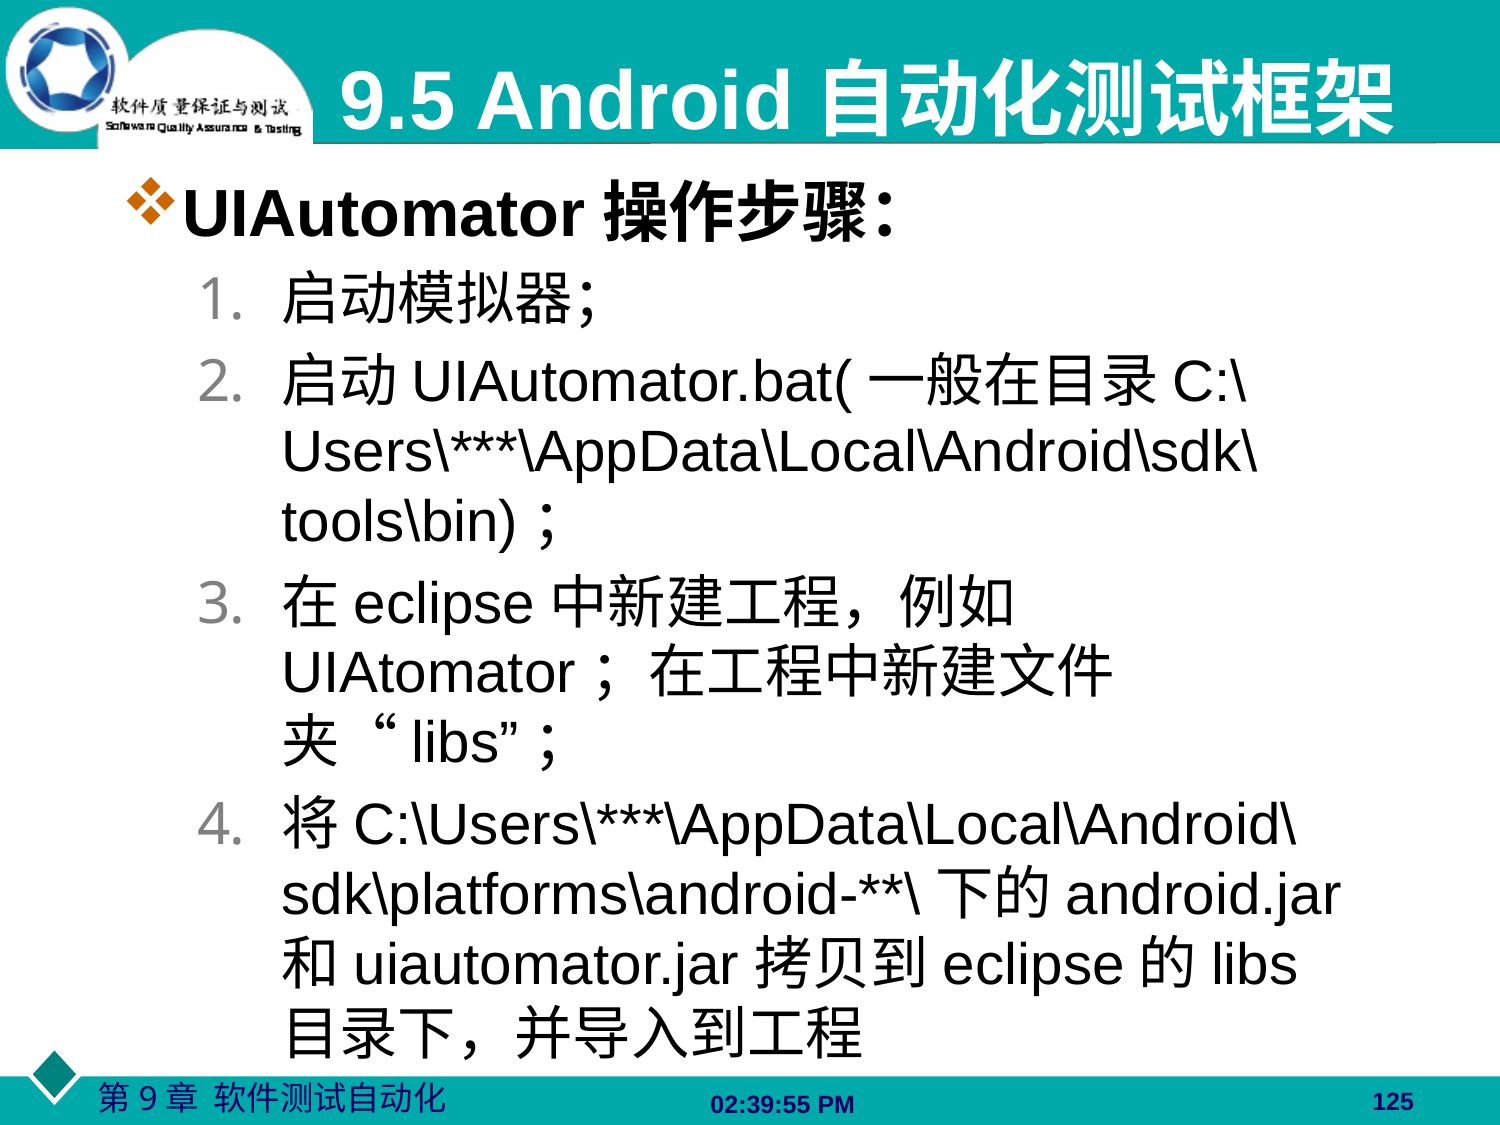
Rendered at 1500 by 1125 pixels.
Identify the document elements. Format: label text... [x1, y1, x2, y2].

slide_number 125 [1116, 1077, 1430, 1125]
list UIAutomator操作步骤： 启动模拟器； 启动UIAutomator.bat(一般在目录C:\Users\***\AppData\Local\Android\sdk\tools\bin)； 在eclipse中新建工程，例如UIAtomator；在工程中新建文件夹“libs”； 将C:\Users\***\AppData\Local\Android\sdk\platforms\android-**\下的android.jar和uiautomator.jar拷贝到eclipse的libs目录下，并导入到工程 [105, 161, 1382, 942]
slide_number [695, 1081, 1046, 1125]
picture [0, 0, 313, 149]
title 9.5 Android自动化测试框架 [324, 30, 1500, 163]
